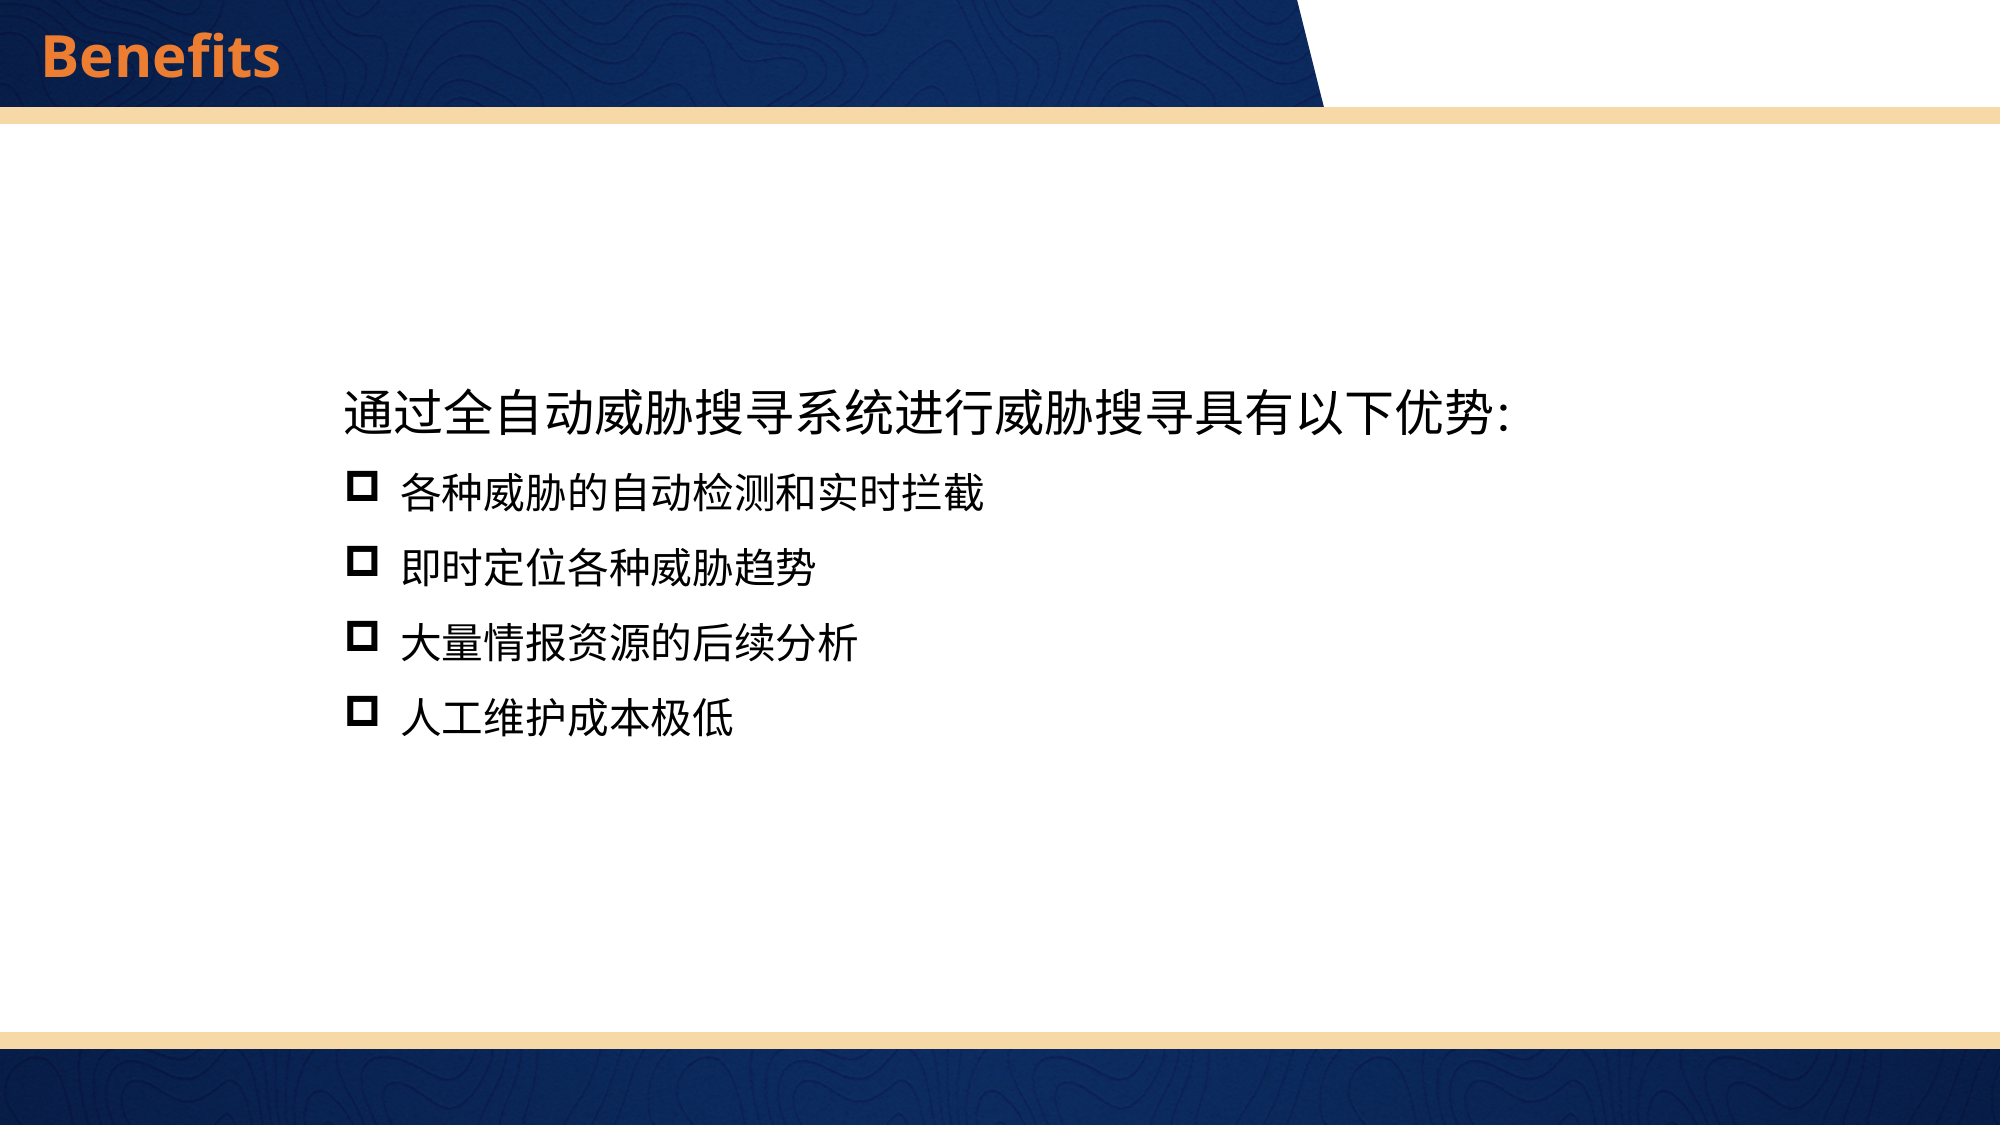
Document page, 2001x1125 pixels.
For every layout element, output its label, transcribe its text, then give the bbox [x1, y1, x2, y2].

picture [0, 1041, 2000, 1125]
picture [0, 0, 1327, 115]
text_box 通过全自动威胁搜寻系统进行威胁搜寻具有以下优势： 各种威胁的自动检测和实时拦截 即时定位各种威胁趋势 大量情报资源的后续分析 人工维护成本极低 [329, 344, 1565, 750]
